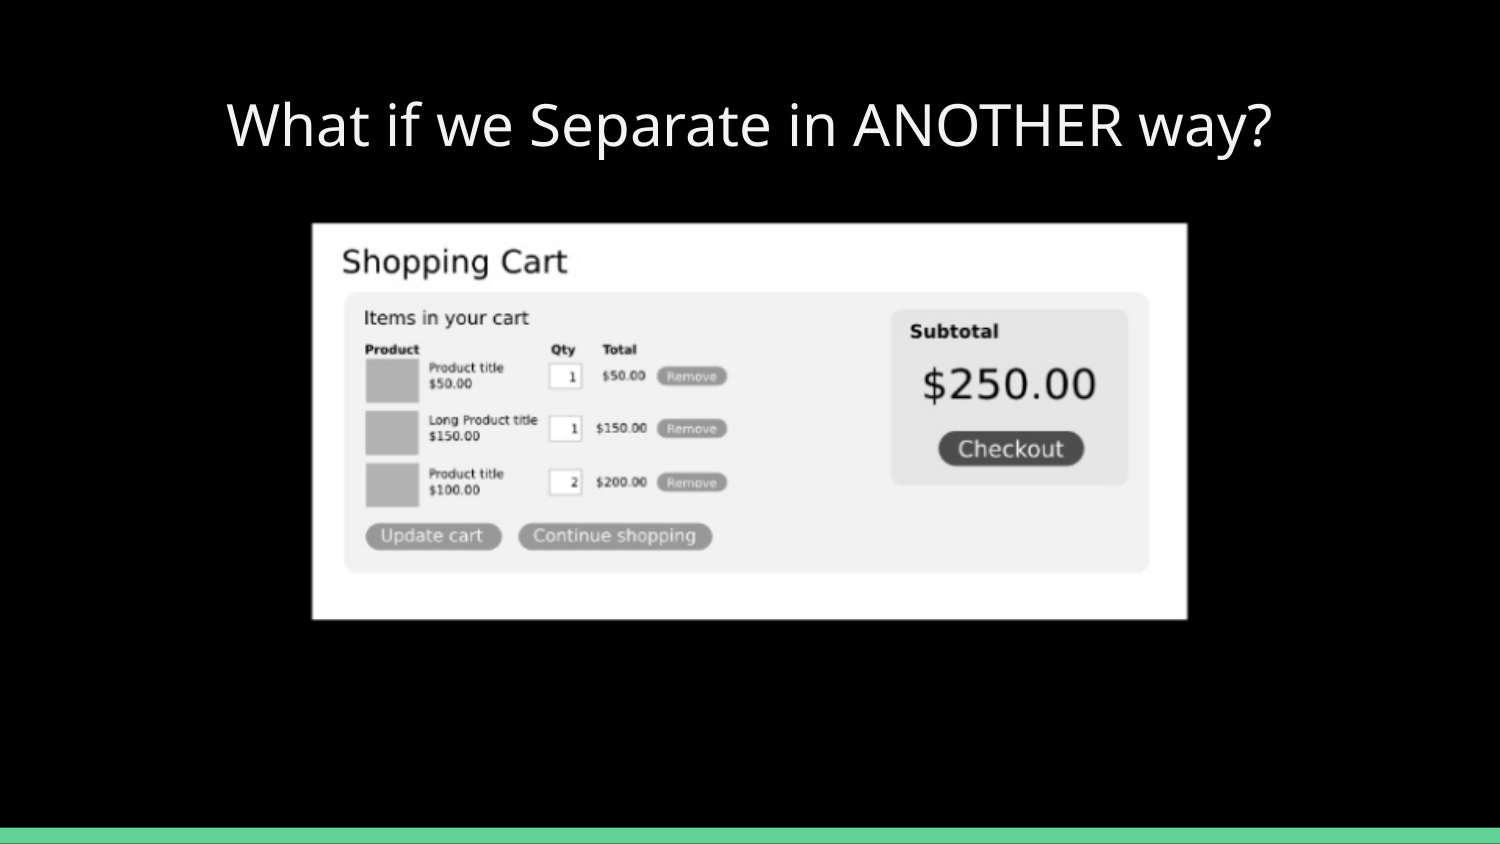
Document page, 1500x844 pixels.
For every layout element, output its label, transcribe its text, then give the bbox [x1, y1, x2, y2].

picture [303, 212, 1197, 632]
title What if we Separate in ANOTHER way? [51, 72, 1449, 167]
